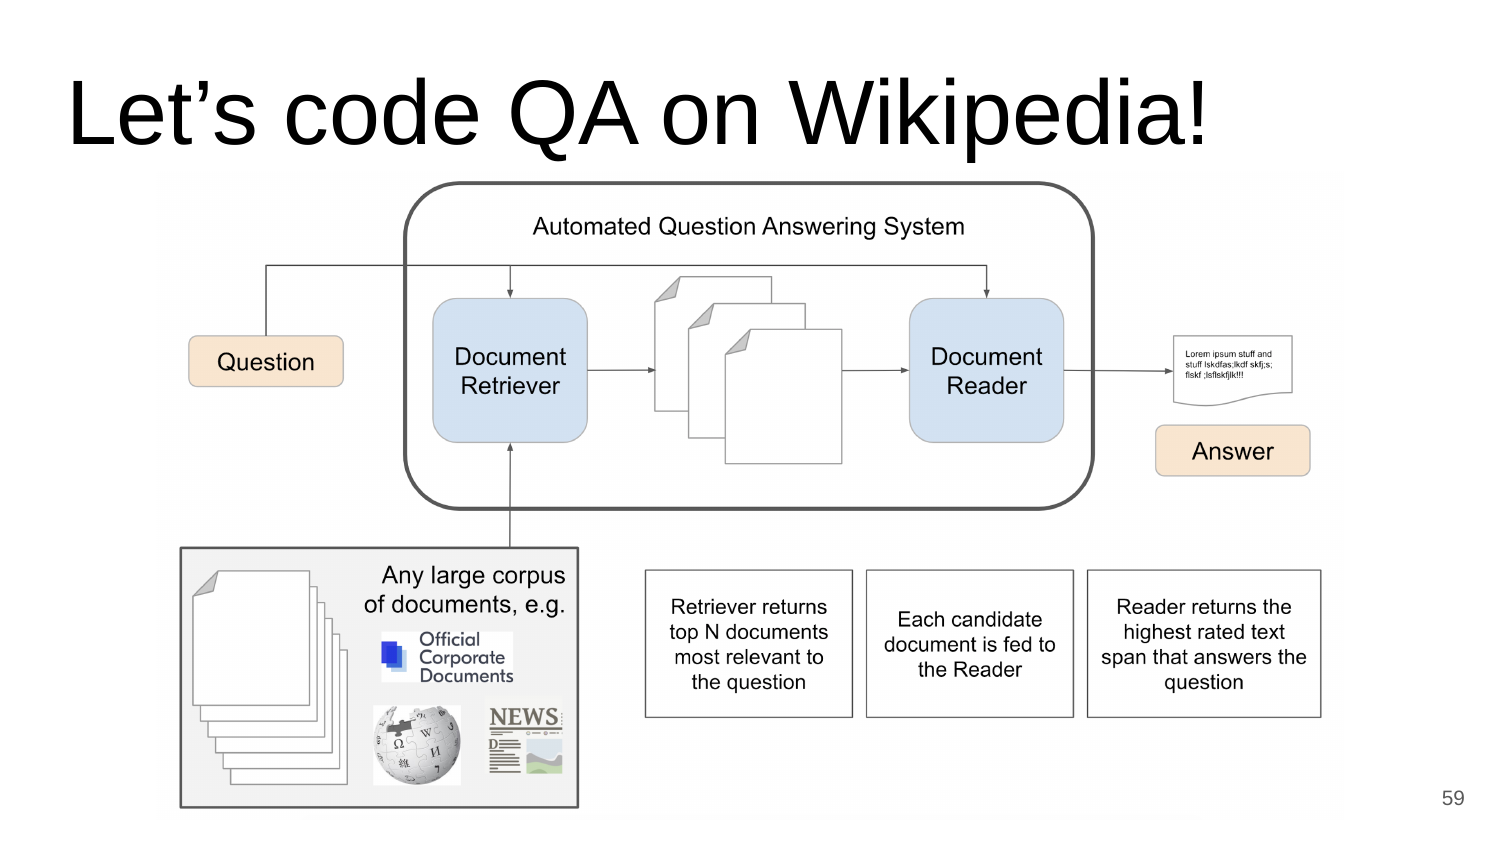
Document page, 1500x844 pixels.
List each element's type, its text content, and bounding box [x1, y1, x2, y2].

picture [155, 171, 1345, 820]
title Let’s code QA on Wikipedia! [51, 37, 1449, 172]
slide_number 59 [1389, 764, 1480, 830]
